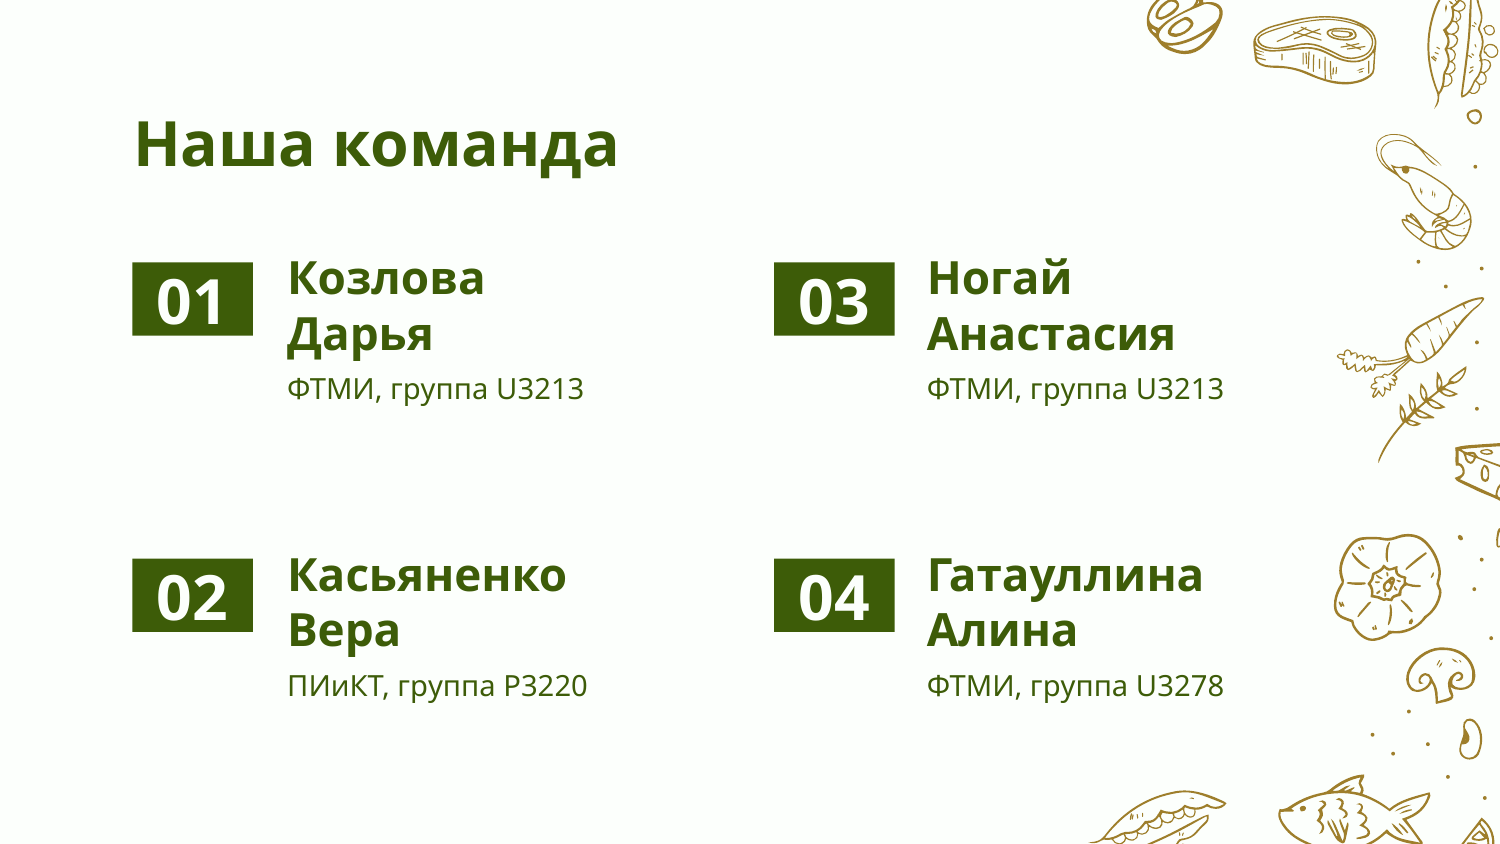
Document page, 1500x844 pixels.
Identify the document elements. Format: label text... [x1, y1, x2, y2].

title 04 [774, 558, 895, 632]
subtitle ПИиКТ, группа P3220 [272, 671, 628, 732]
subtitle ФТМИ, группа U3213 [911, 375, 1267, 436]
subtitle Козлова Дарья [272, 259, 628, 375]
subtitle Гатауллина Алина [911, 555, 1267, 671]
subtitle ФТМИ, группа U3278 [911, 671, 1267, 732]
title 01 [132, 262, 253, 336]
title Наша команда [118, 88, 1382, 183]
subtitle Ногай Анастасия [911, 259, 1267, 375]
title 02 [132, 558, 253, 632]
subtitle Касьяненко Вера [272, 555, 628, 671]
subtitle ФТМИ, группа U3213 [272, 375, 628, 436]
title 03 [774, 262, 895, 336]
